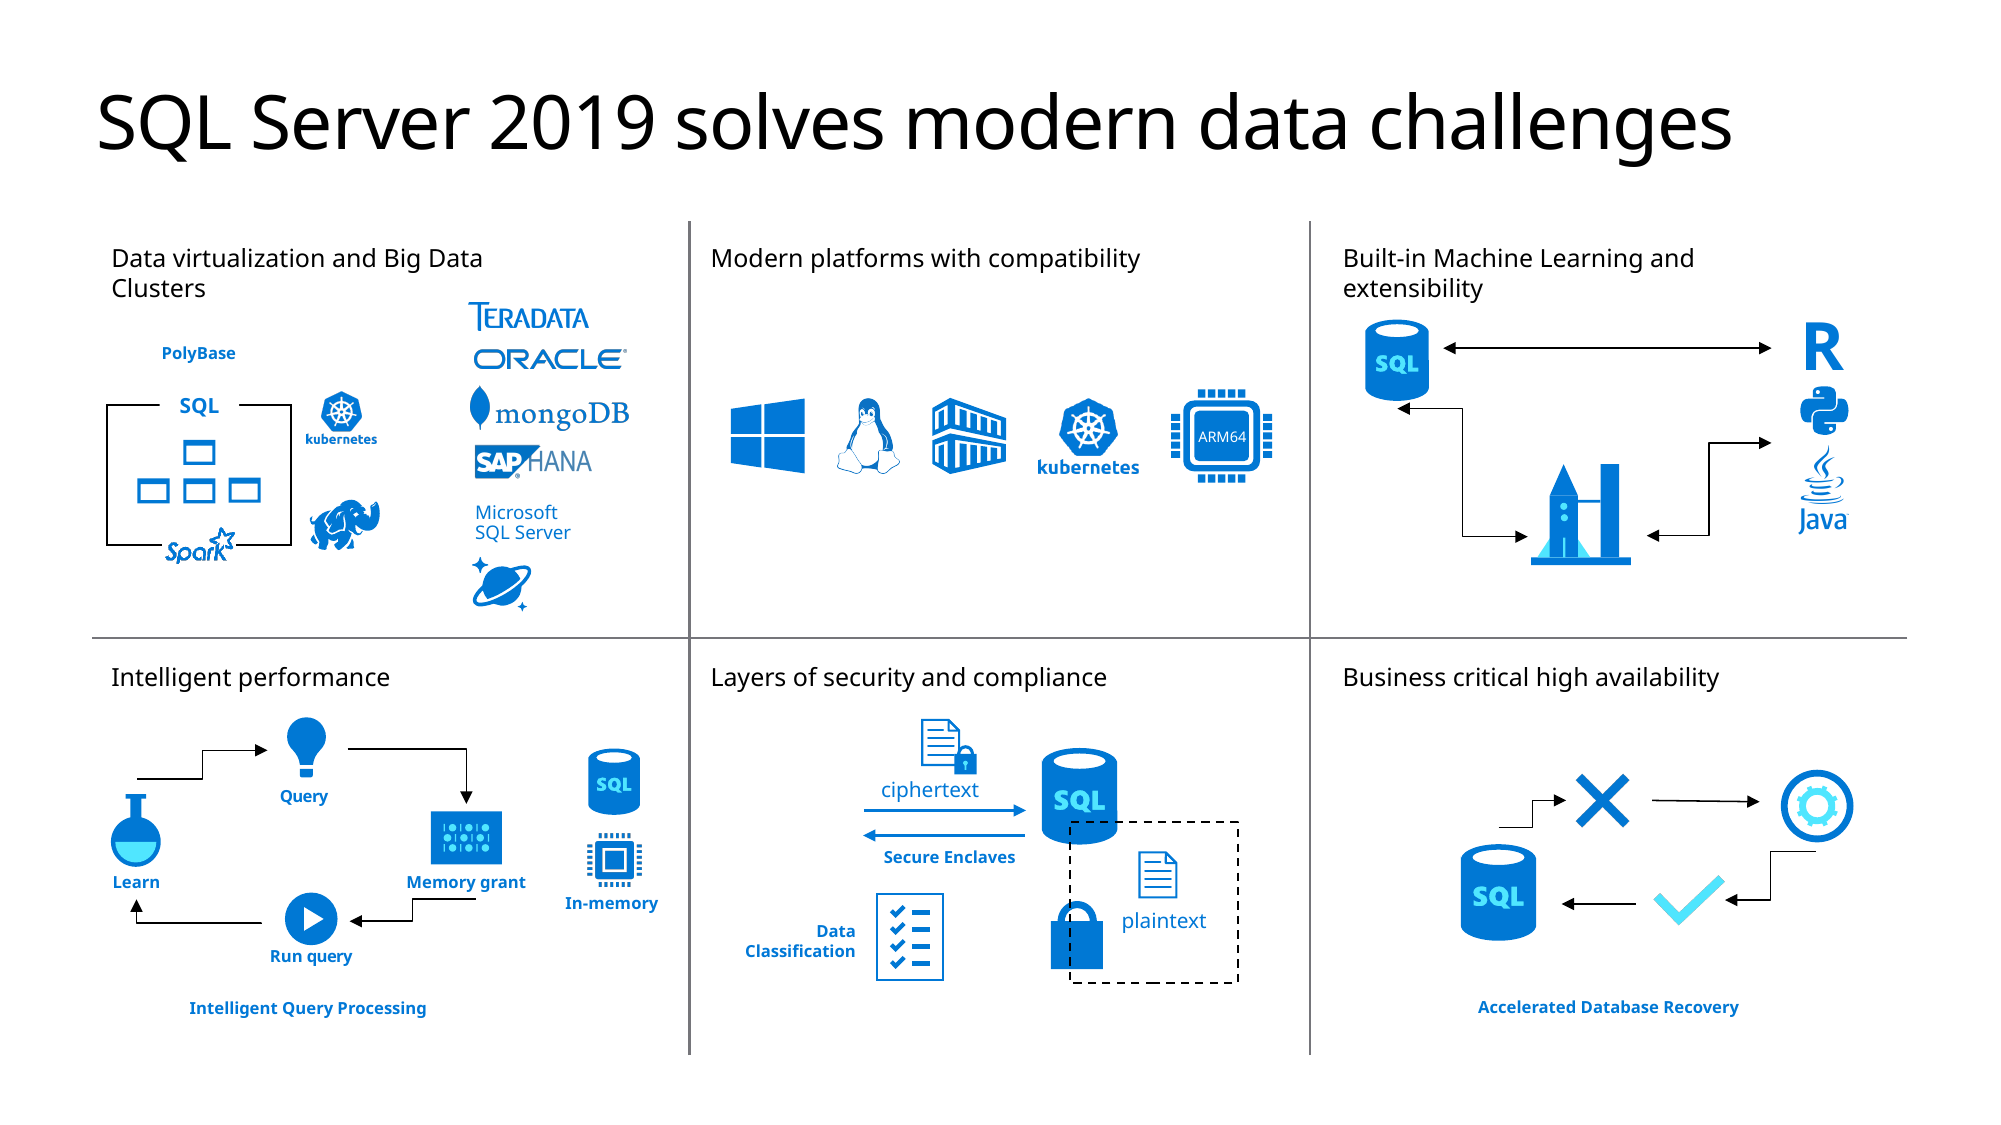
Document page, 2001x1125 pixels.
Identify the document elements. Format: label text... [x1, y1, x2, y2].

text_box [91, 654, 666, 1019]
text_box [695, 654, 1267, 984]
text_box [1327, 235, 1874, 566]
title SQL Server 2019 solves modern data challenges [96, 75, 1904, 166]
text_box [96, 235, 629, 612]
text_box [1327, 654, 1854, 1026]
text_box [695, 235, 1273, 483]
